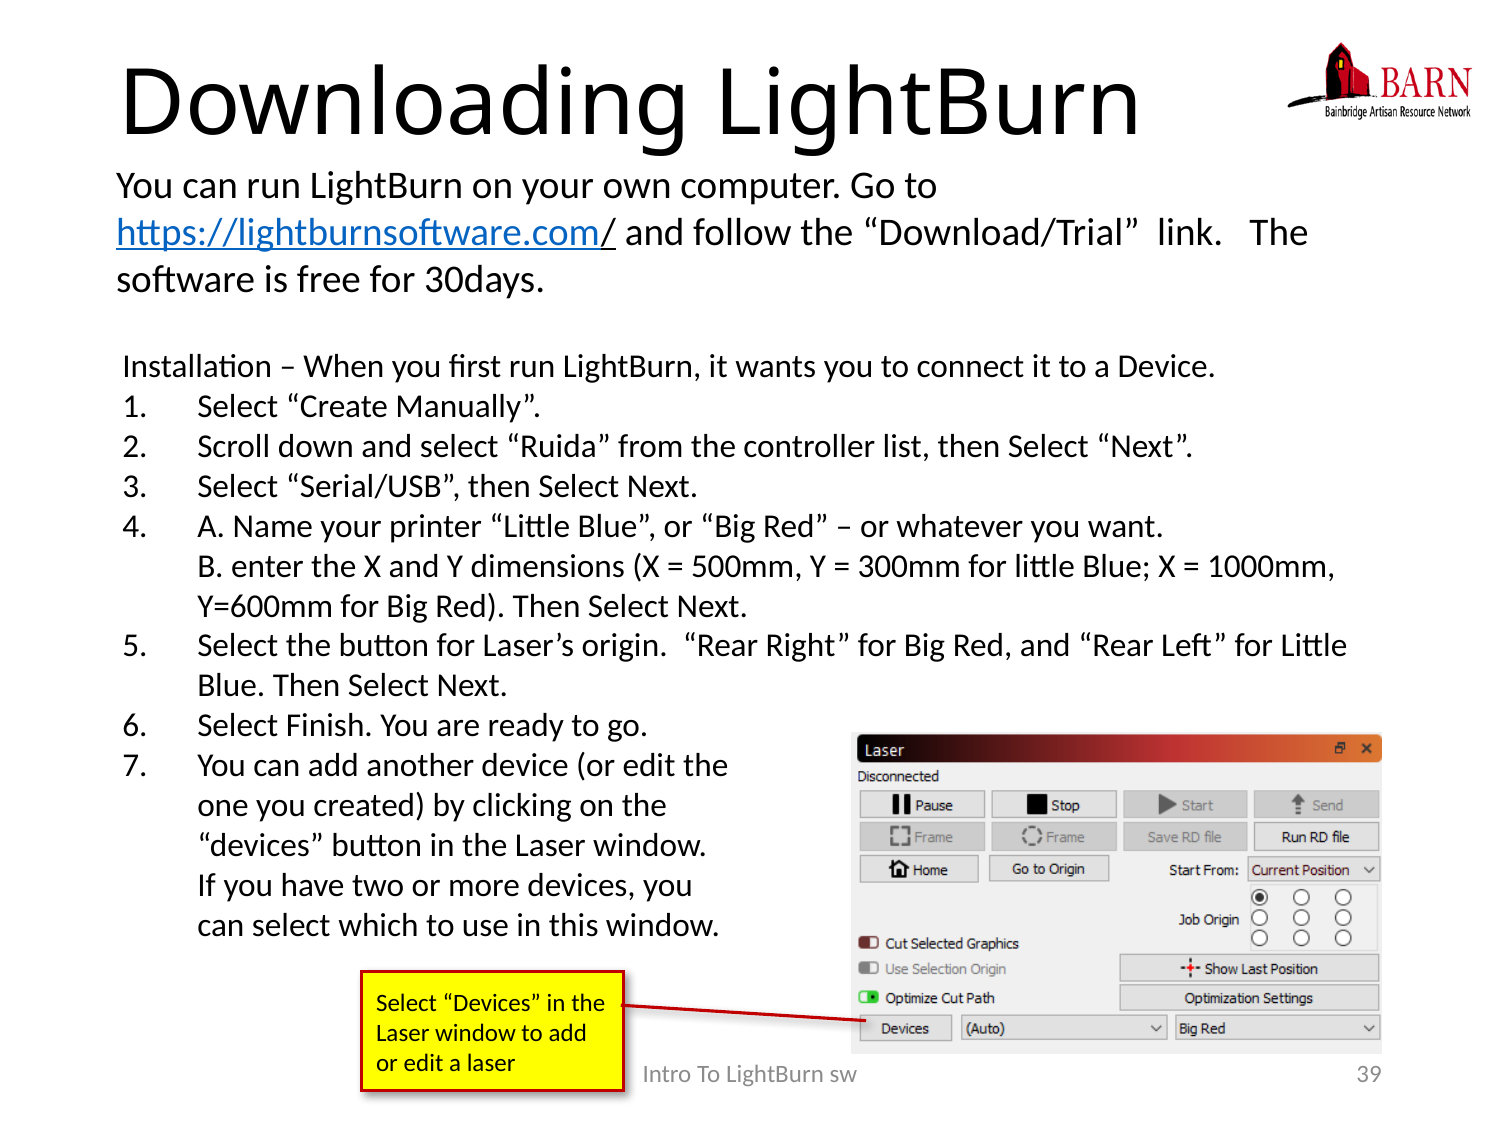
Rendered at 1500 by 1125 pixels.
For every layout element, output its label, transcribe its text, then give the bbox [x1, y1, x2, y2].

text_box Select “Devices” in the Laser window to add or edit a laser [360, 970, 851, 1092]
footer Intro To LightBurn sw [496, 1042, 1004, 1103]
picture [1280, 37, 1479, 126]
list You can run LightBurn on your own computer. Go to https://lightburnsoftware.com/ and follow the “Download/Trial” link. The software is free for 30days. [101, 151, 1395, 309]
slide_number 39 [1059, 1042, 1397, 1103]
text_box Installation – When you first run LightBurn, it wants you to connect it to a Device. Select “Create Manually”. Scroll down and select “Ruida” from the controller list, then Select “Next”. Select “Serial/USB”, then Select Next. A. Name your printer “Little Blue”, or “Big Red” – or whatever you want. B. enter the X and Y dimensions (X = 500mm, Y = 300mm for little Blue; X = 1000mm, Y=600mm for Big Red). Then Select Next. Select the button for Laser’s origin. “Rear Right” for Big Red, and “Rear Left” for Little Blue. Then Select Next. Select Finish. You are ready to go. You can add another device (or edit the one you created) by clicking on the “devices” button in the Laser window. If you have two or more devices, you can select which to use in this window. [107, 337, 1382, 972]
picture [851, 732, 1382, 1054]
title Downloading LightBurn [103, 59, 1397, 150]
